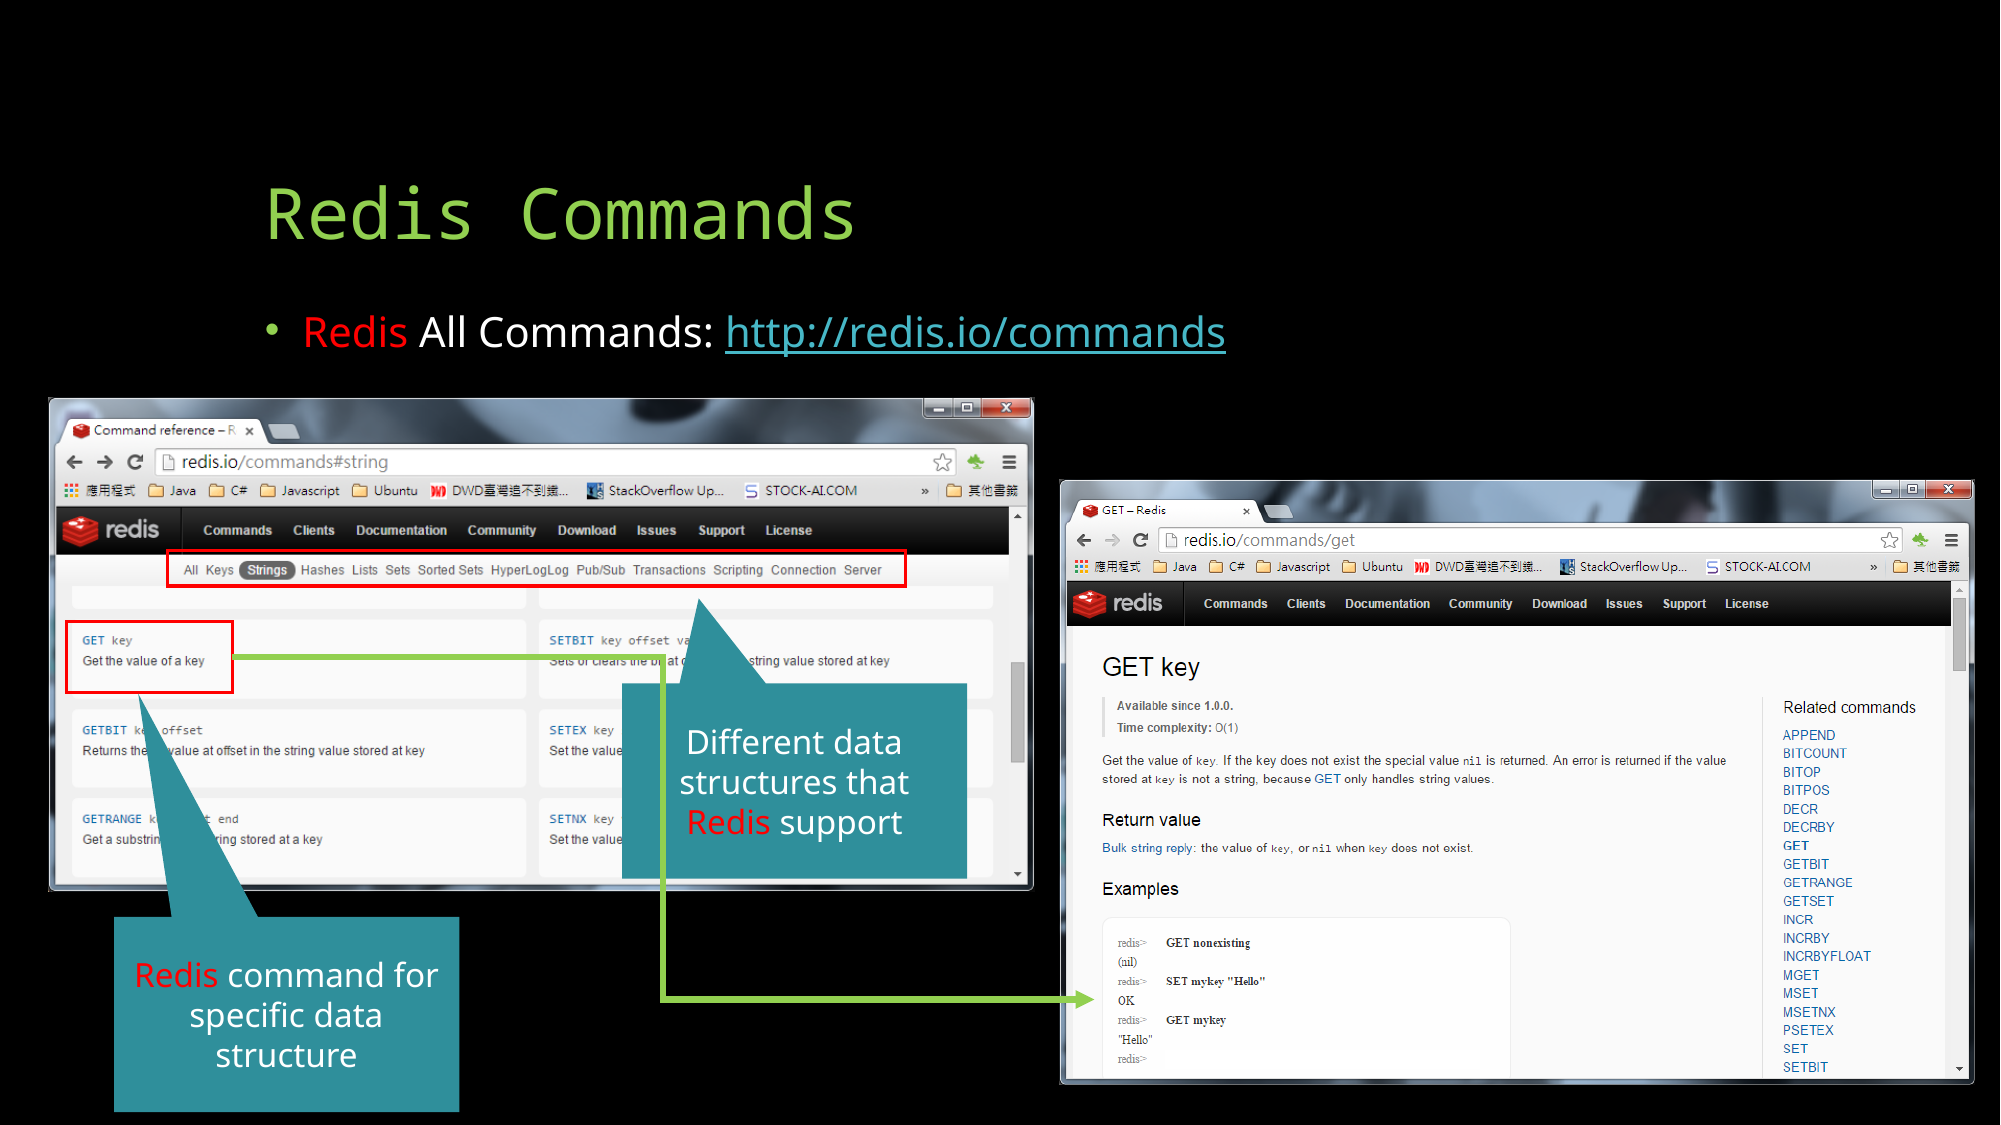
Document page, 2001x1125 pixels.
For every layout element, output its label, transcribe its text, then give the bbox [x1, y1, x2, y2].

title Redis Commands [249, 75, 1750, 263]
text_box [232, 656, 1095, 1000]
list Redis All Commands: http://redis.io/commands [249, 299, 1780, 398]
picture [48, 397, 1035, 892]
text_box Redis command for specific data structure [113, 892, 461, 1114]
picture [1058, 479, 1975, 1085]
